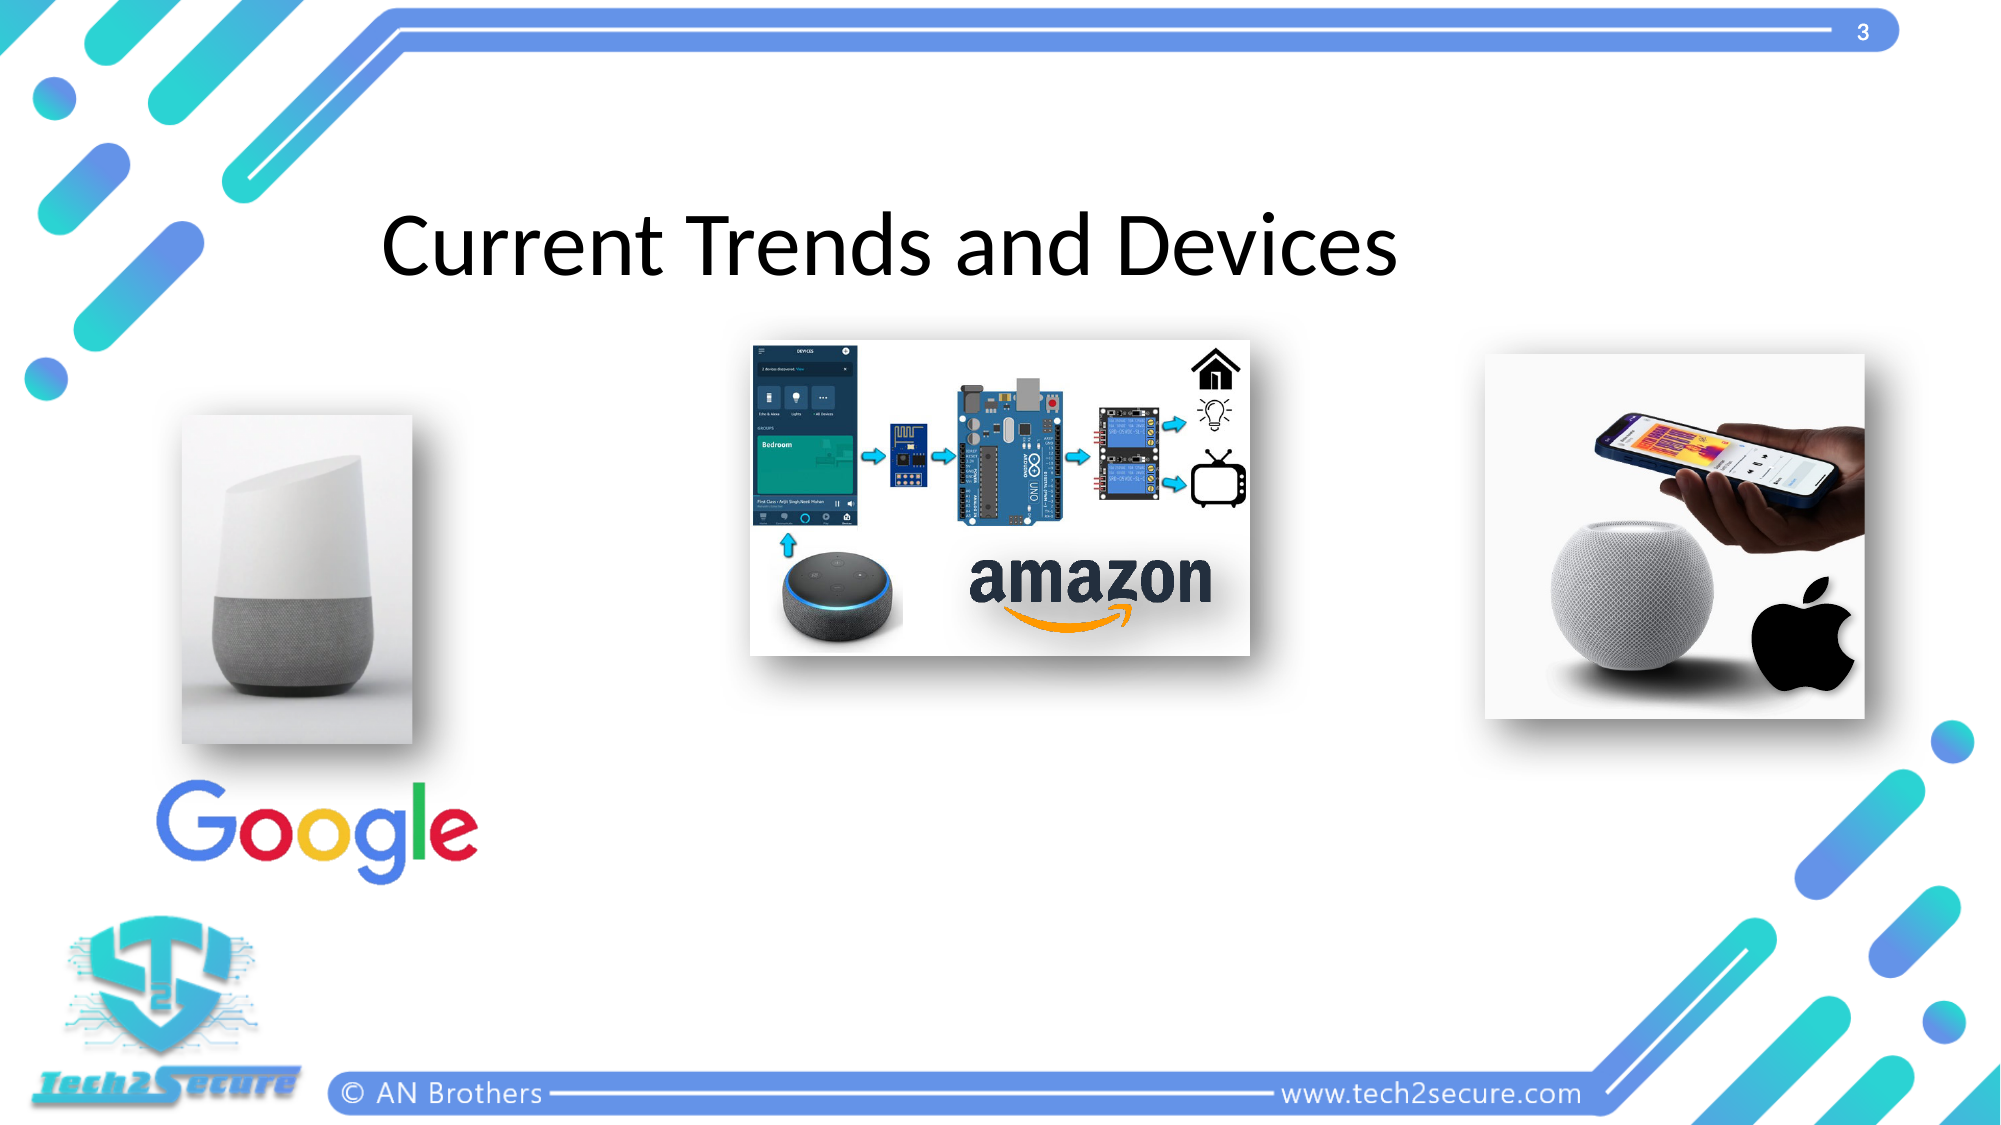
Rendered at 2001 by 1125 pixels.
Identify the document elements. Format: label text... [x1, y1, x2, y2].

slide_number 3 [1434, 0, 1885, 60]
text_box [750, 340, 1250, 660]
text_box Current Trends and Devices [366, 183, 1739, 308]
picture [0, 0, 2001, 1125]
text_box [1484, 354, 1865, 719]
